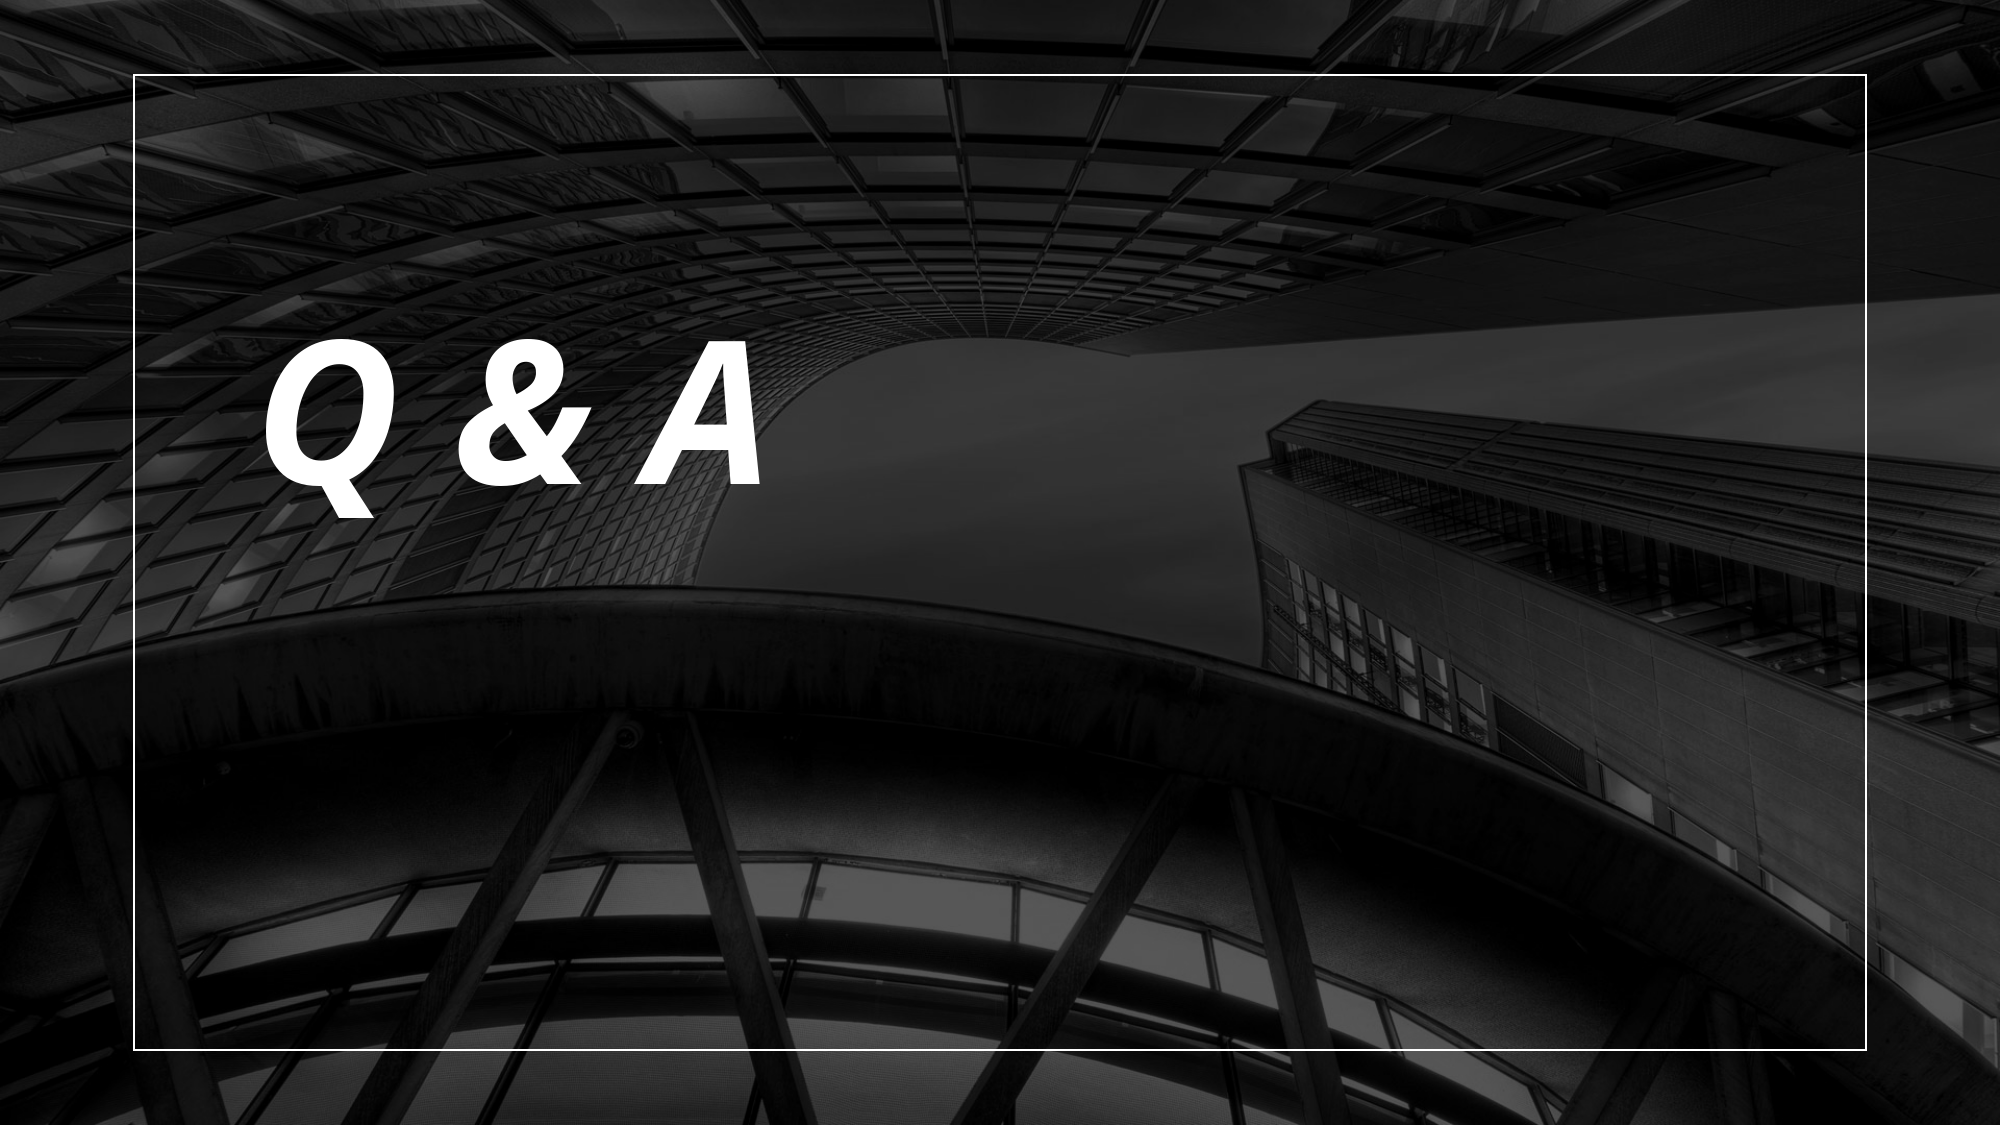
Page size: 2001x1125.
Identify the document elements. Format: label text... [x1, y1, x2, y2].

text_box Q & A [239, 205, 1750, 533]
